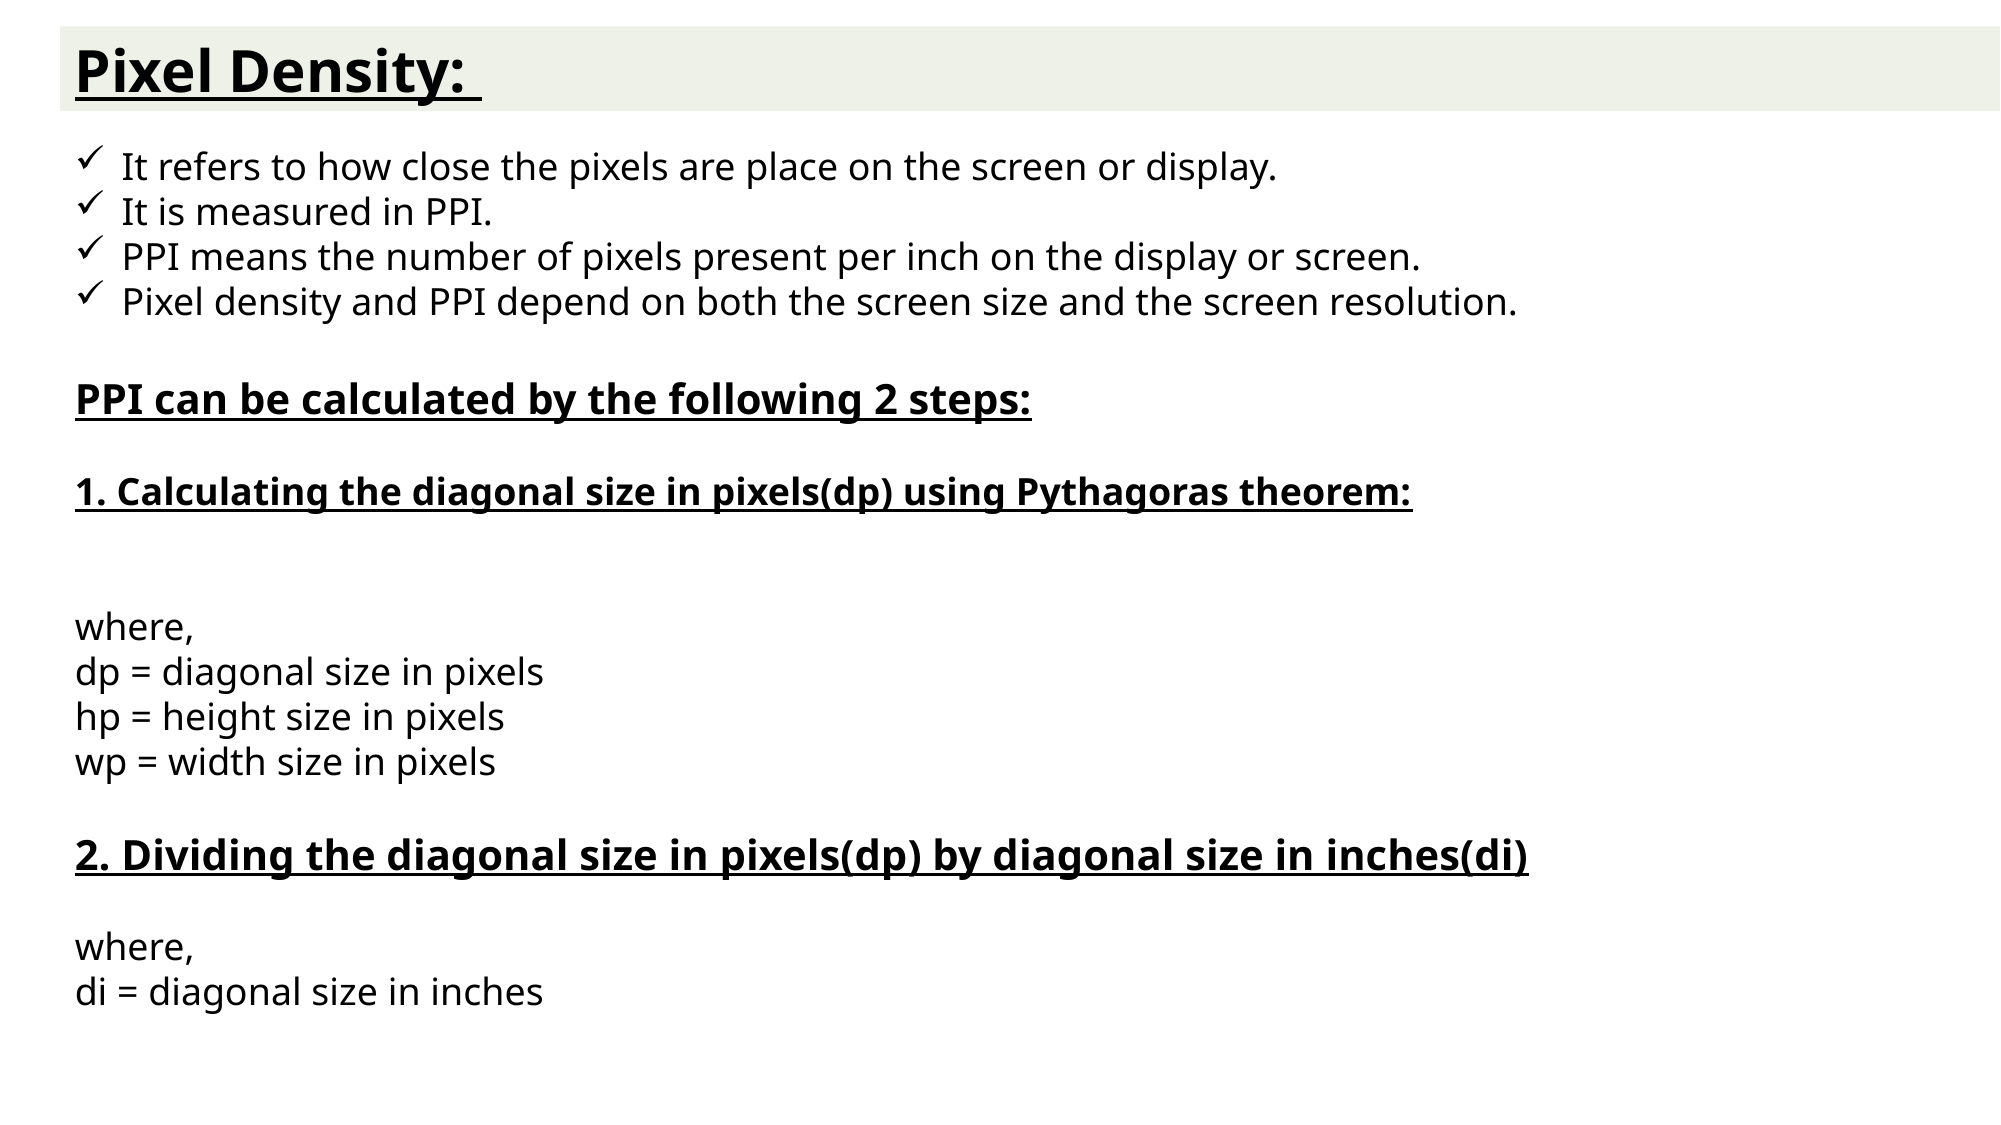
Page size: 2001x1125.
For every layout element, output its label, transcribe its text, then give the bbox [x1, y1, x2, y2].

text_box Pixel Density: [60, 26, 2000, 112]
